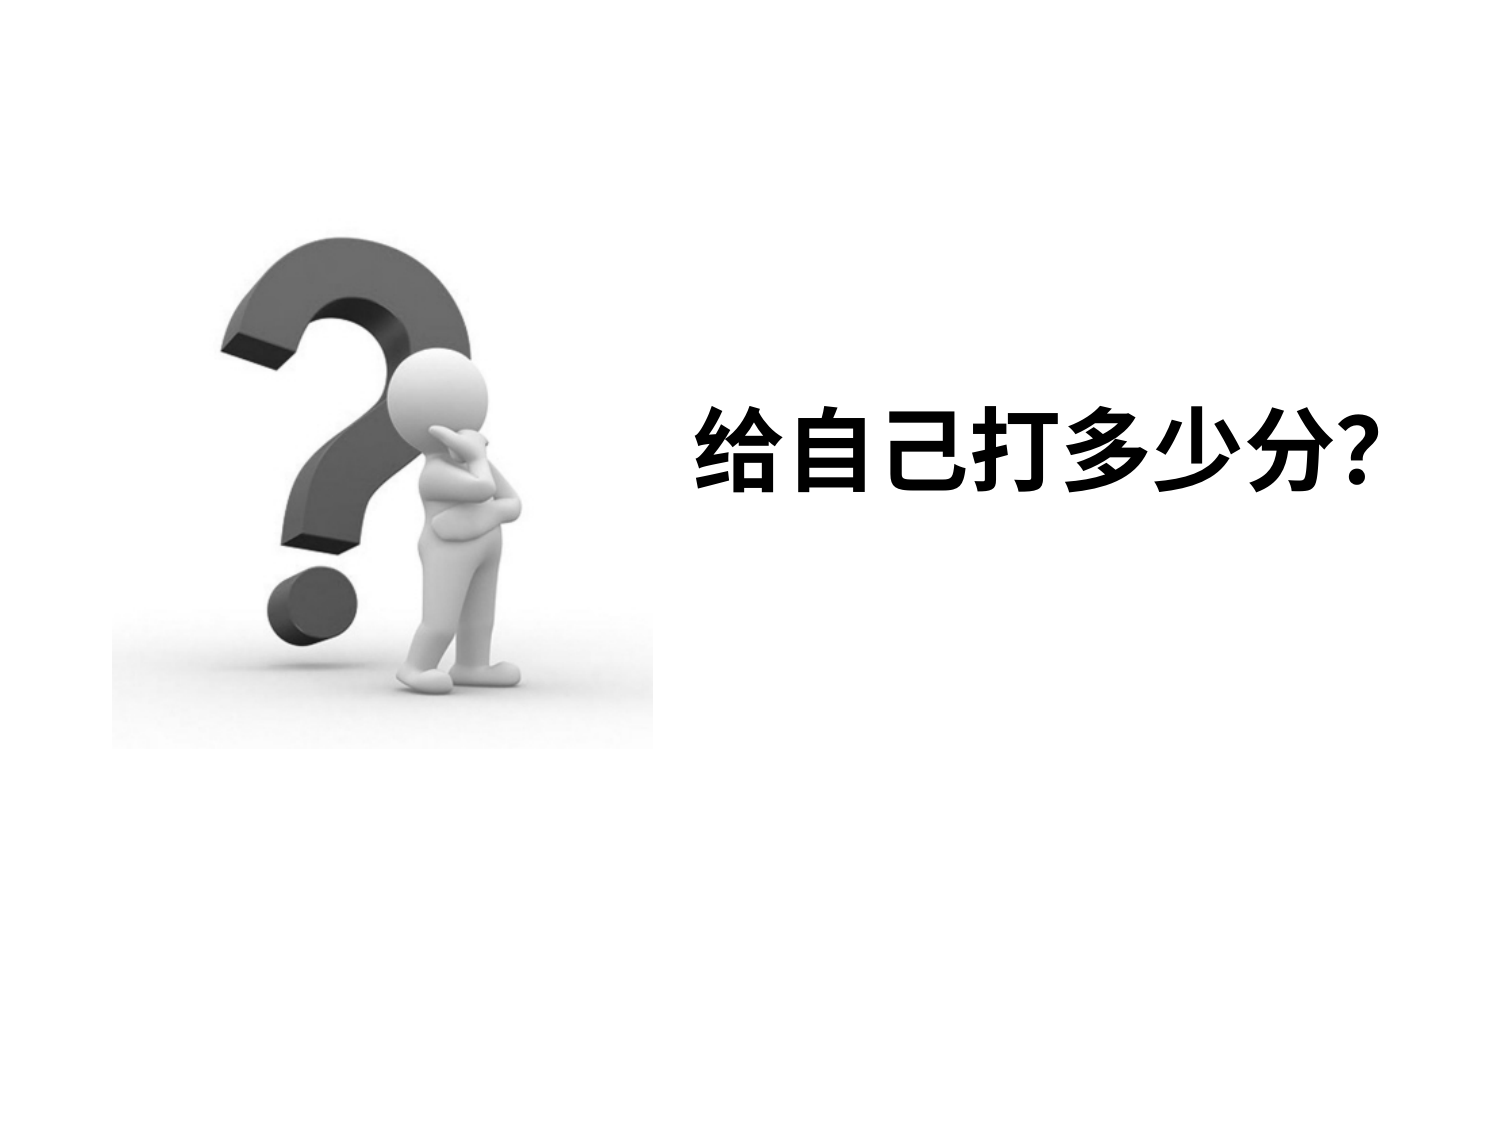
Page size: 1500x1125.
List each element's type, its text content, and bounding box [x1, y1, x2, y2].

picture [111, 207, 653, 749]
text_box 给自己打多少分？ [679, 385, 1400, 510]
